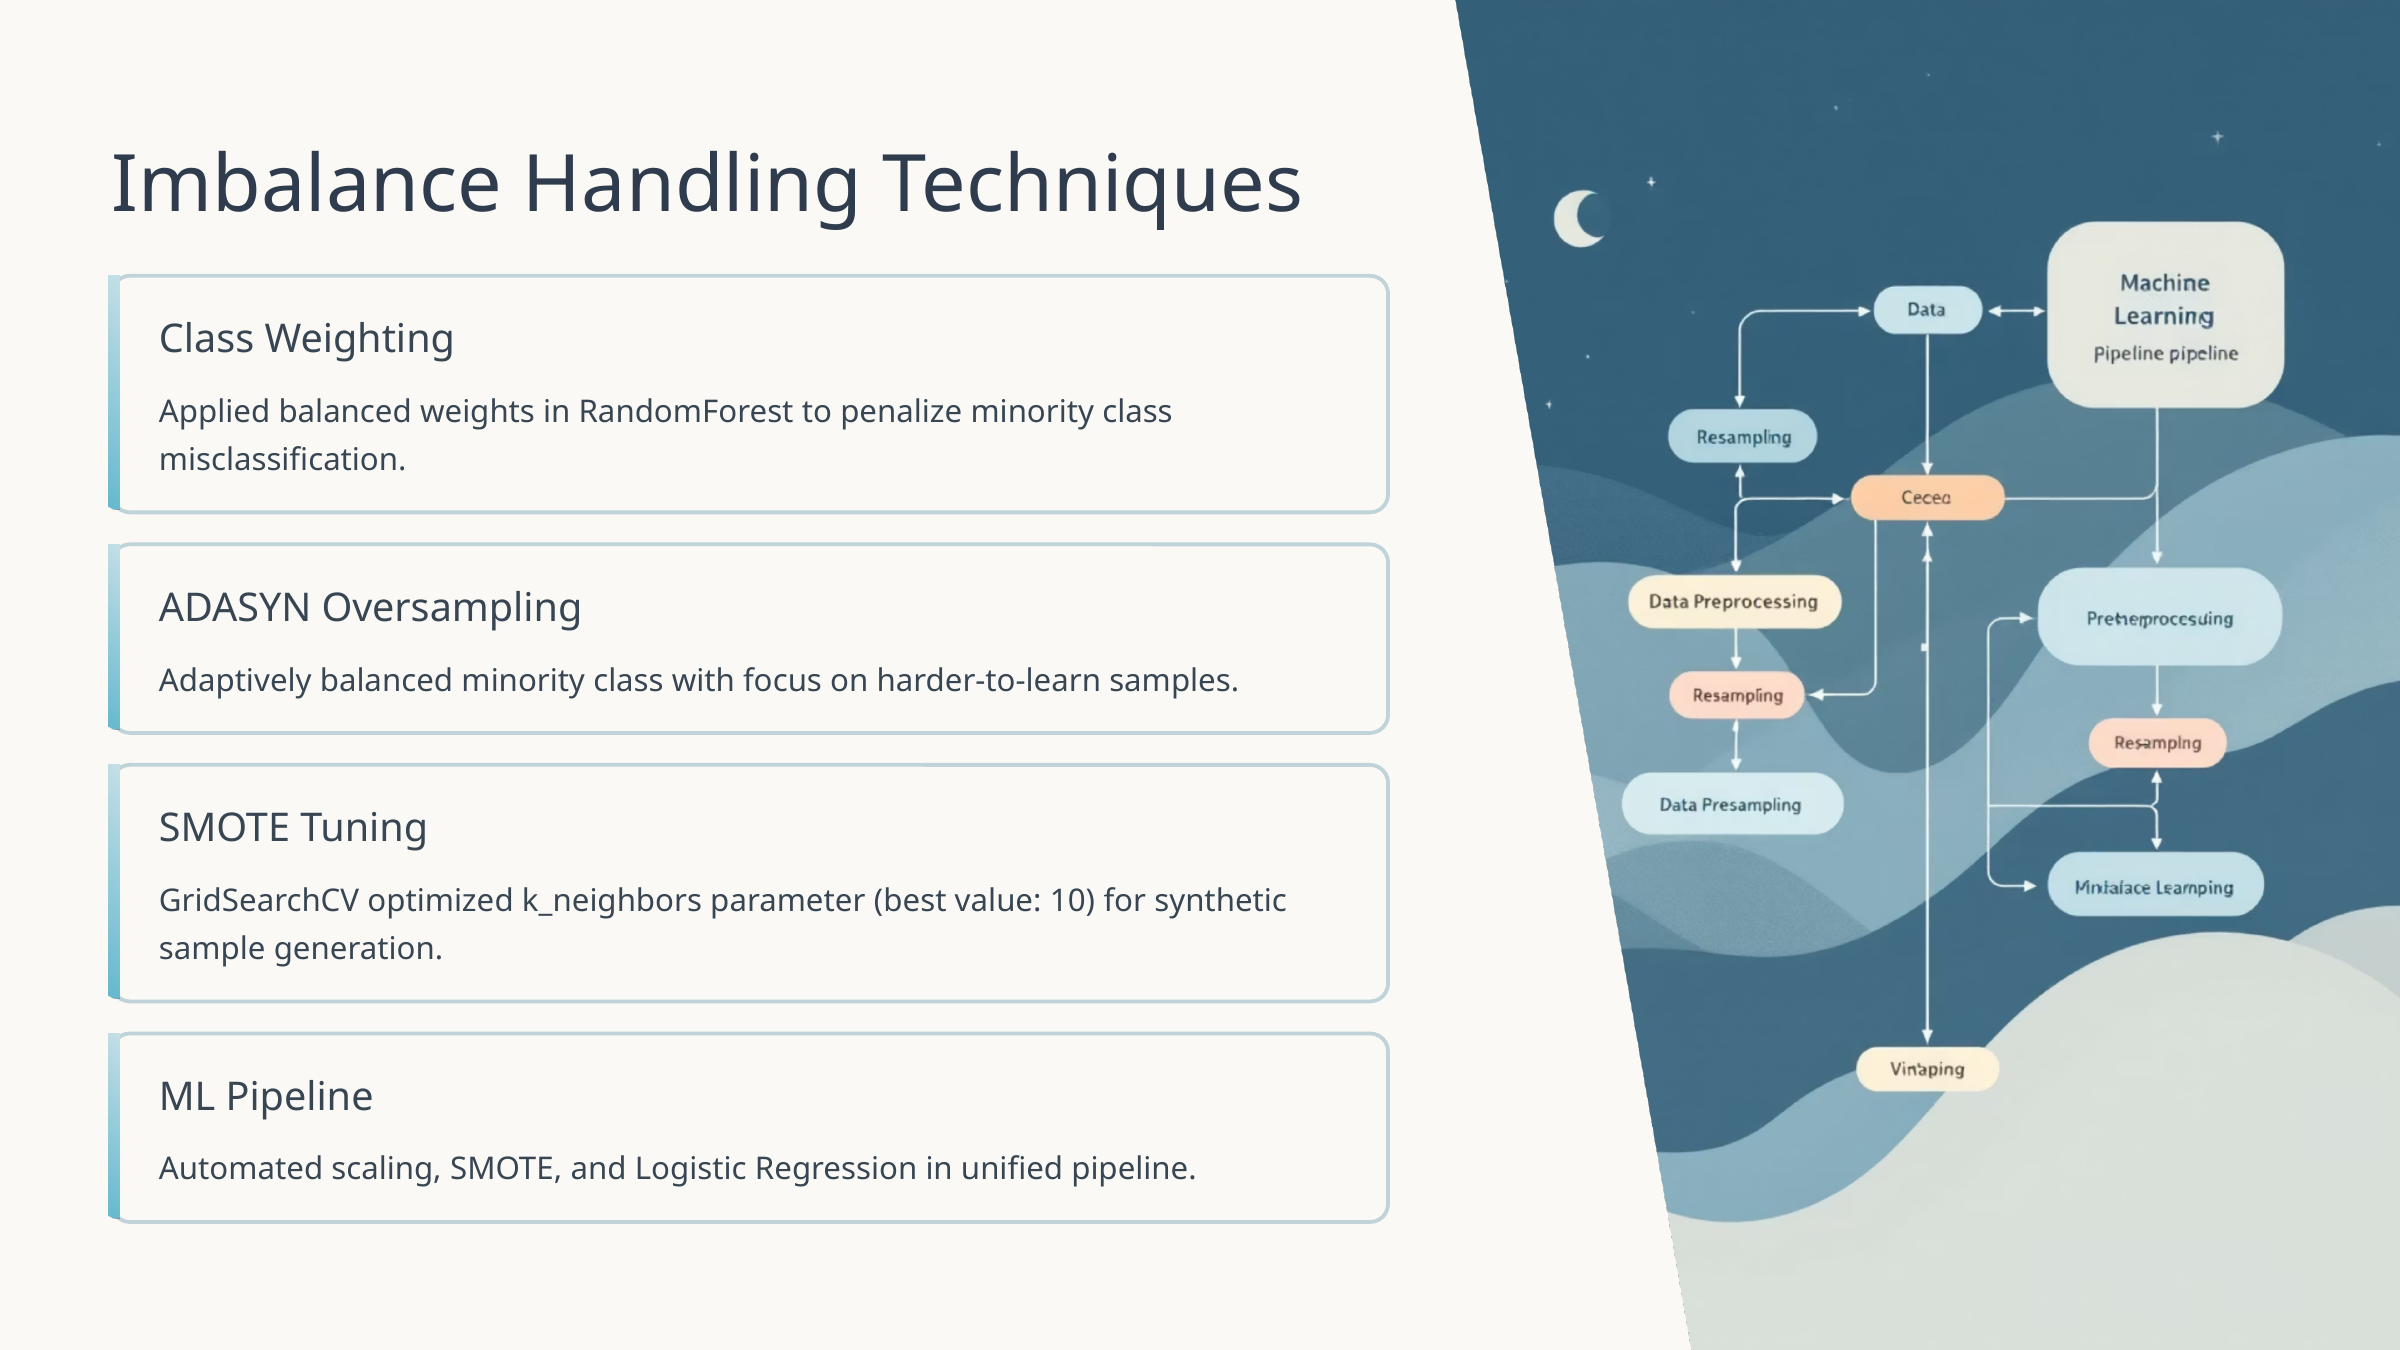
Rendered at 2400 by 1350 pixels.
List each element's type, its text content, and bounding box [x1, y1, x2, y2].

picture [108, 275, 124, 513]
picture [108, 1033, 124, 1223]
picture [1454, 0, 2400, 1350]
text_box [124, 275, 1389, 513]
text_box [124, 544, 1389, 733]
text_box [124, 764, 1389, 1002]
text_box Imbalance Handling Techniques [111, 127, 1267, 228]
text_box Class Weighting [158, 311, 559, 362]
text_box GridSearchCV optimized k_neighbors parameter (best value: 10) for synthetic sample generation. [158, 869, 1353, 966]
picture [108, 544, 124, 733]
text_box Applied balanced weights in RandomForest to penalize minority class misclassification. [158, 380, 1353, 477]
text_box SMOTE Tuning [158, 800, 559, 851]
text_box ADASYN Oversampling [158, 580, 578, 630]
text_box ML Pipeline [158, 1069, 559, 1120]
picture [108, 764, 124, 1002]
text_box [124, 1033, 1389, 1223]
text_box Adaptively balanced minority class with focus on harder-to-learn samples. [158, 649, 1353, 698]
text_box Automated scaling, SMOTE, and Logistic Regression in unified pipeline. [158, 1138, 1353, 1187]
